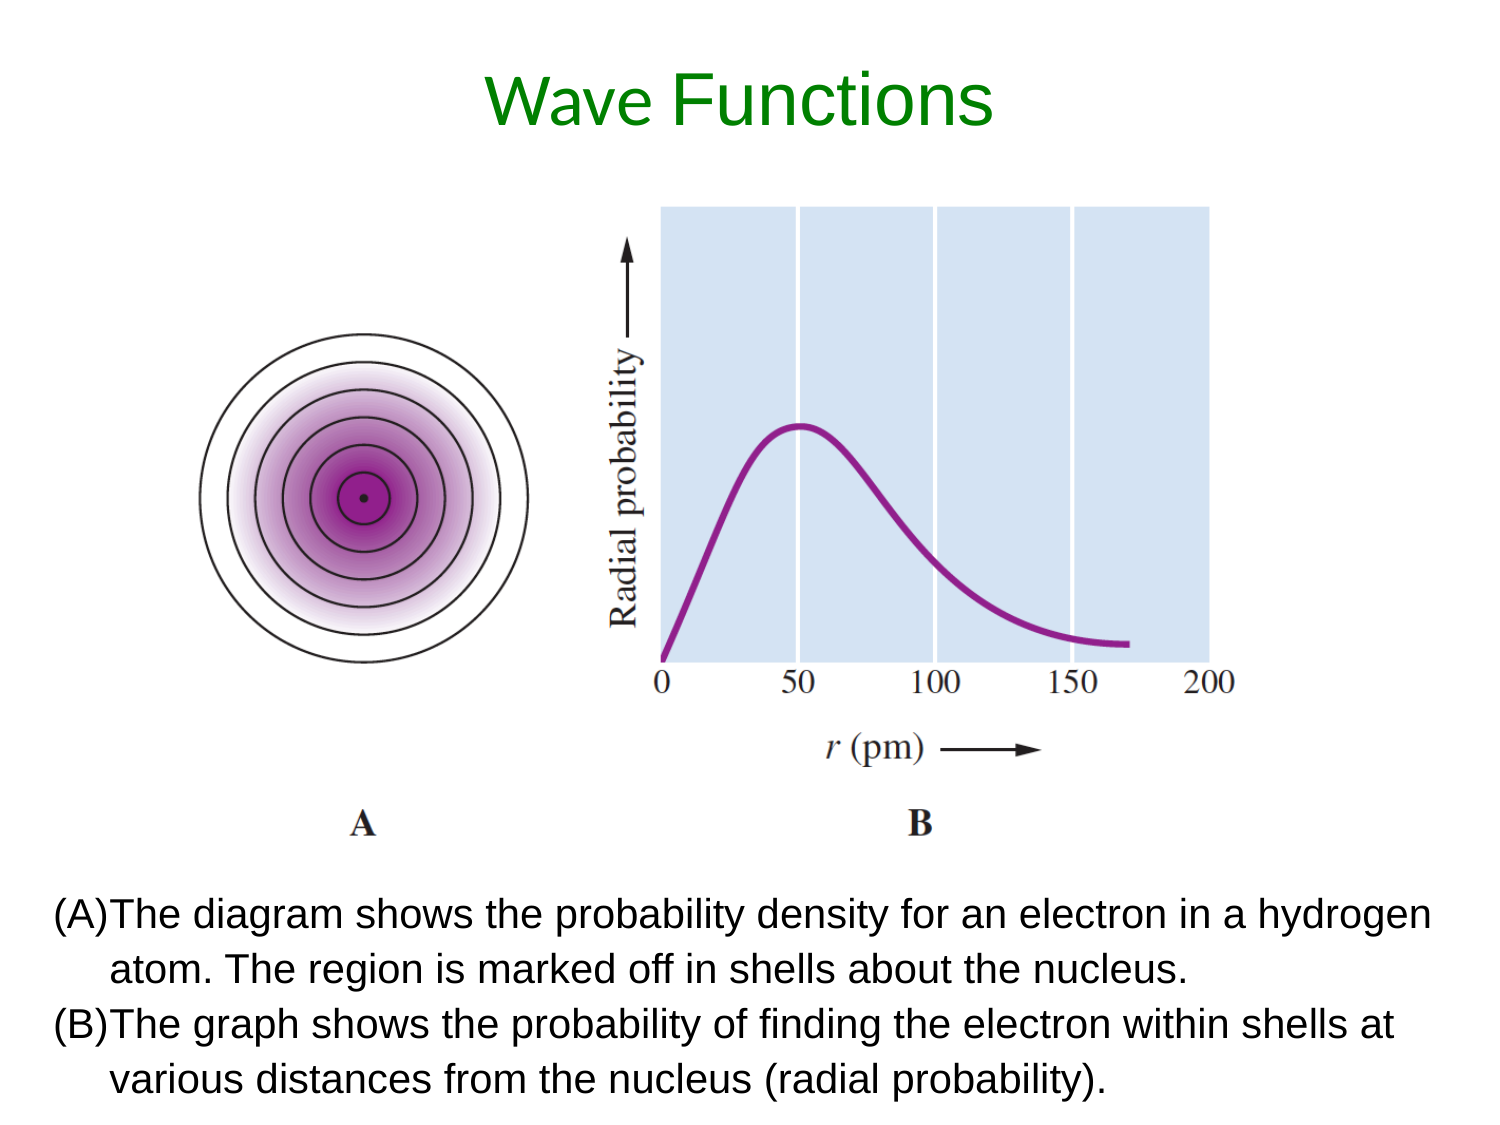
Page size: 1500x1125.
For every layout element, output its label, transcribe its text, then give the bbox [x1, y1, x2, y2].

picture [188, 174, 1239, 844]
text_box The diagram shows the probability density for an electron in a hydrogen atom. The region is marked off in shells about the nucleus. The graph shows the probability of finding the electron within shells at various distances from the nucleus (radial probability). [38, 874, 1469, 1110]
text_box Wave Functions [75, 42, 1405, 148]
